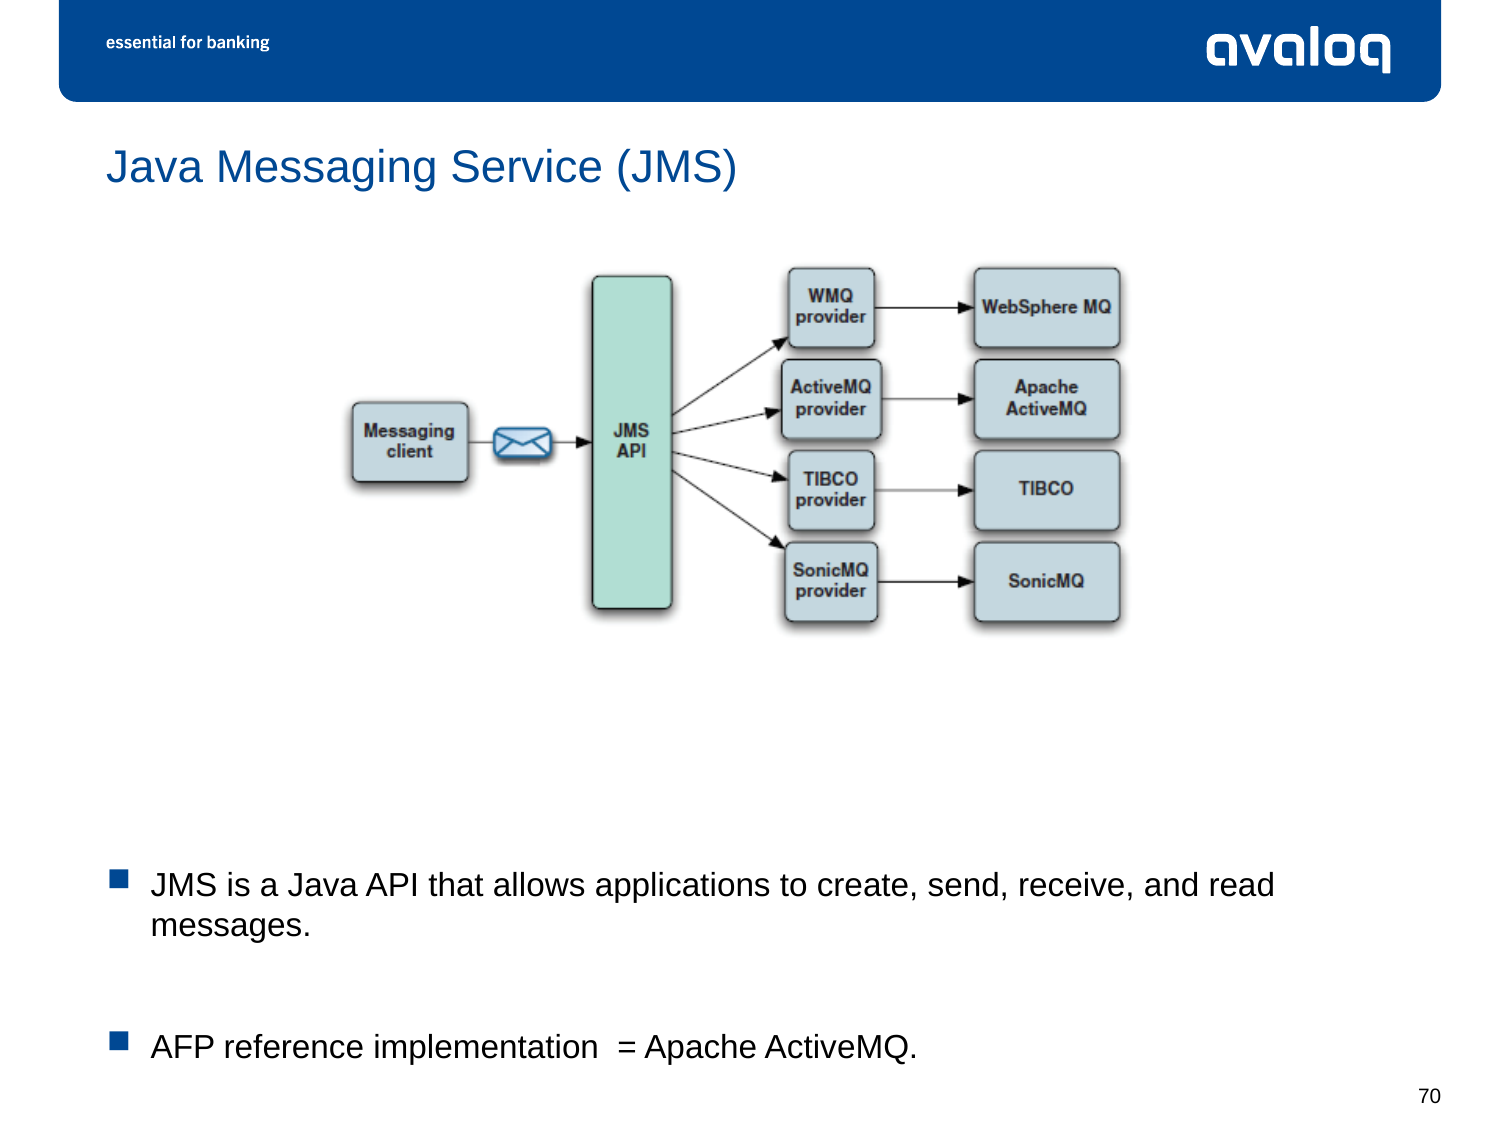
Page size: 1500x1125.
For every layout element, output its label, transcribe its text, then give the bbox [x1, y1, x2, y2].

picture [282, 228, 1218, 652]
list JMS is a Java API that allows applications to create, send, receive, and read messages. AFP reference implementation = Apache ActiveMQ. [105, 255, 1394, 1042]
title Java Messaging Service (JMS) [105, 142, 1394, 215]
slide_number 70 [1200, 1082, 1442, 1112]
